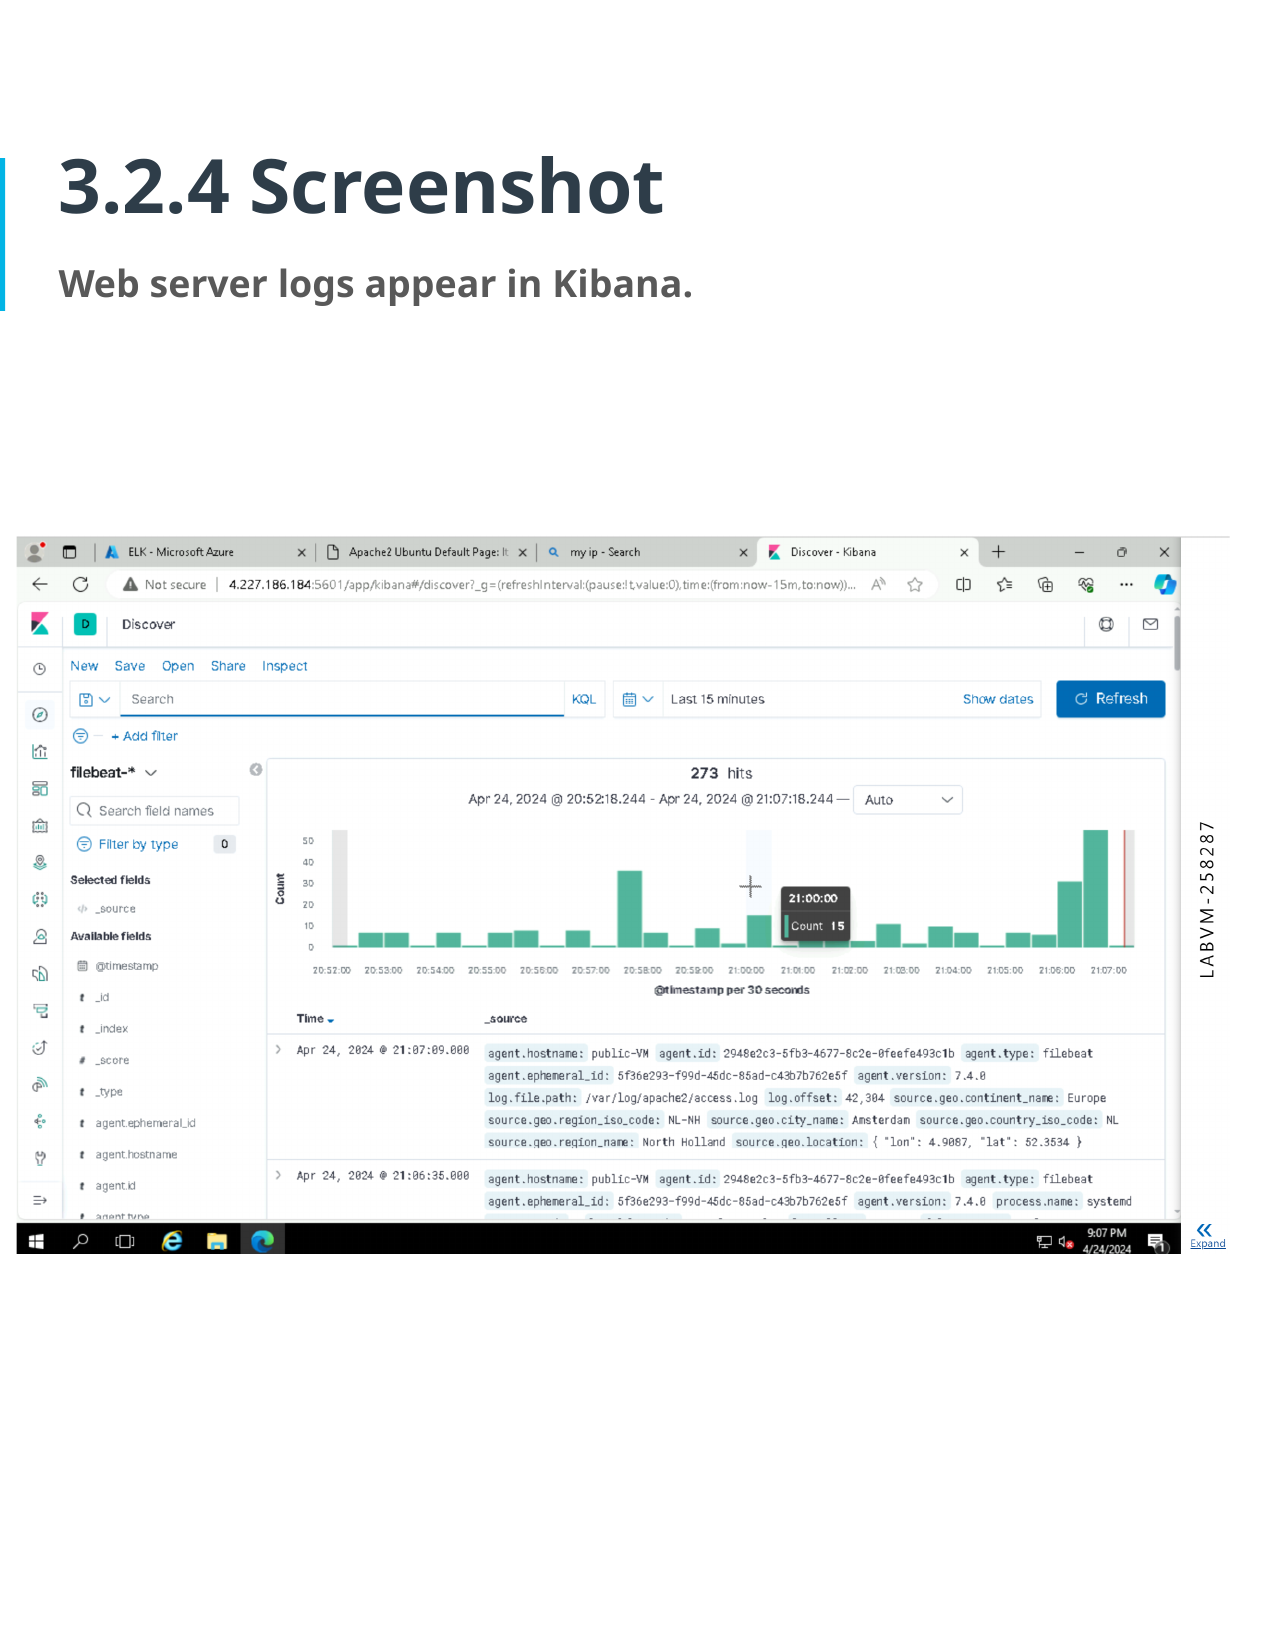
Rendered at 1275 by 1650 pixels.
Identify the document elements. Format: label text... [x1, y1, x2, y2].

title 3.2.4 Screenshot Web server logs appear in Kibana. [43, 142, 1232, 327]
picture [16, 535, 1230, 1254]
